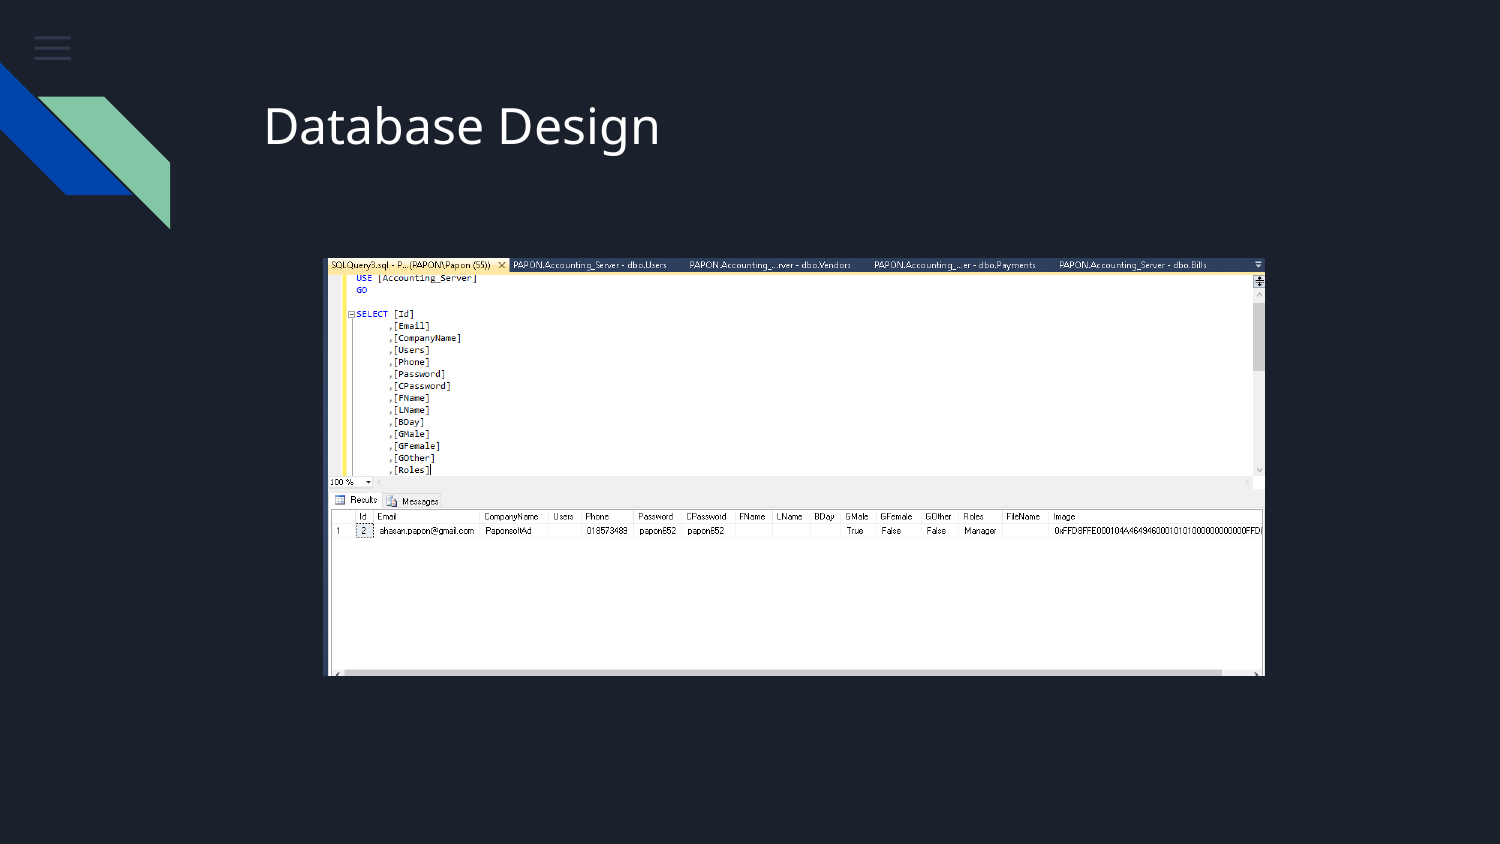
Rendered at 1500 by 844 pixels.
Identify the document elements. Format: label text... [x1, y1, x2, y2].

picture [323, 258, 1265, 676]
title Database Design [248, 49, 1026, 161]
